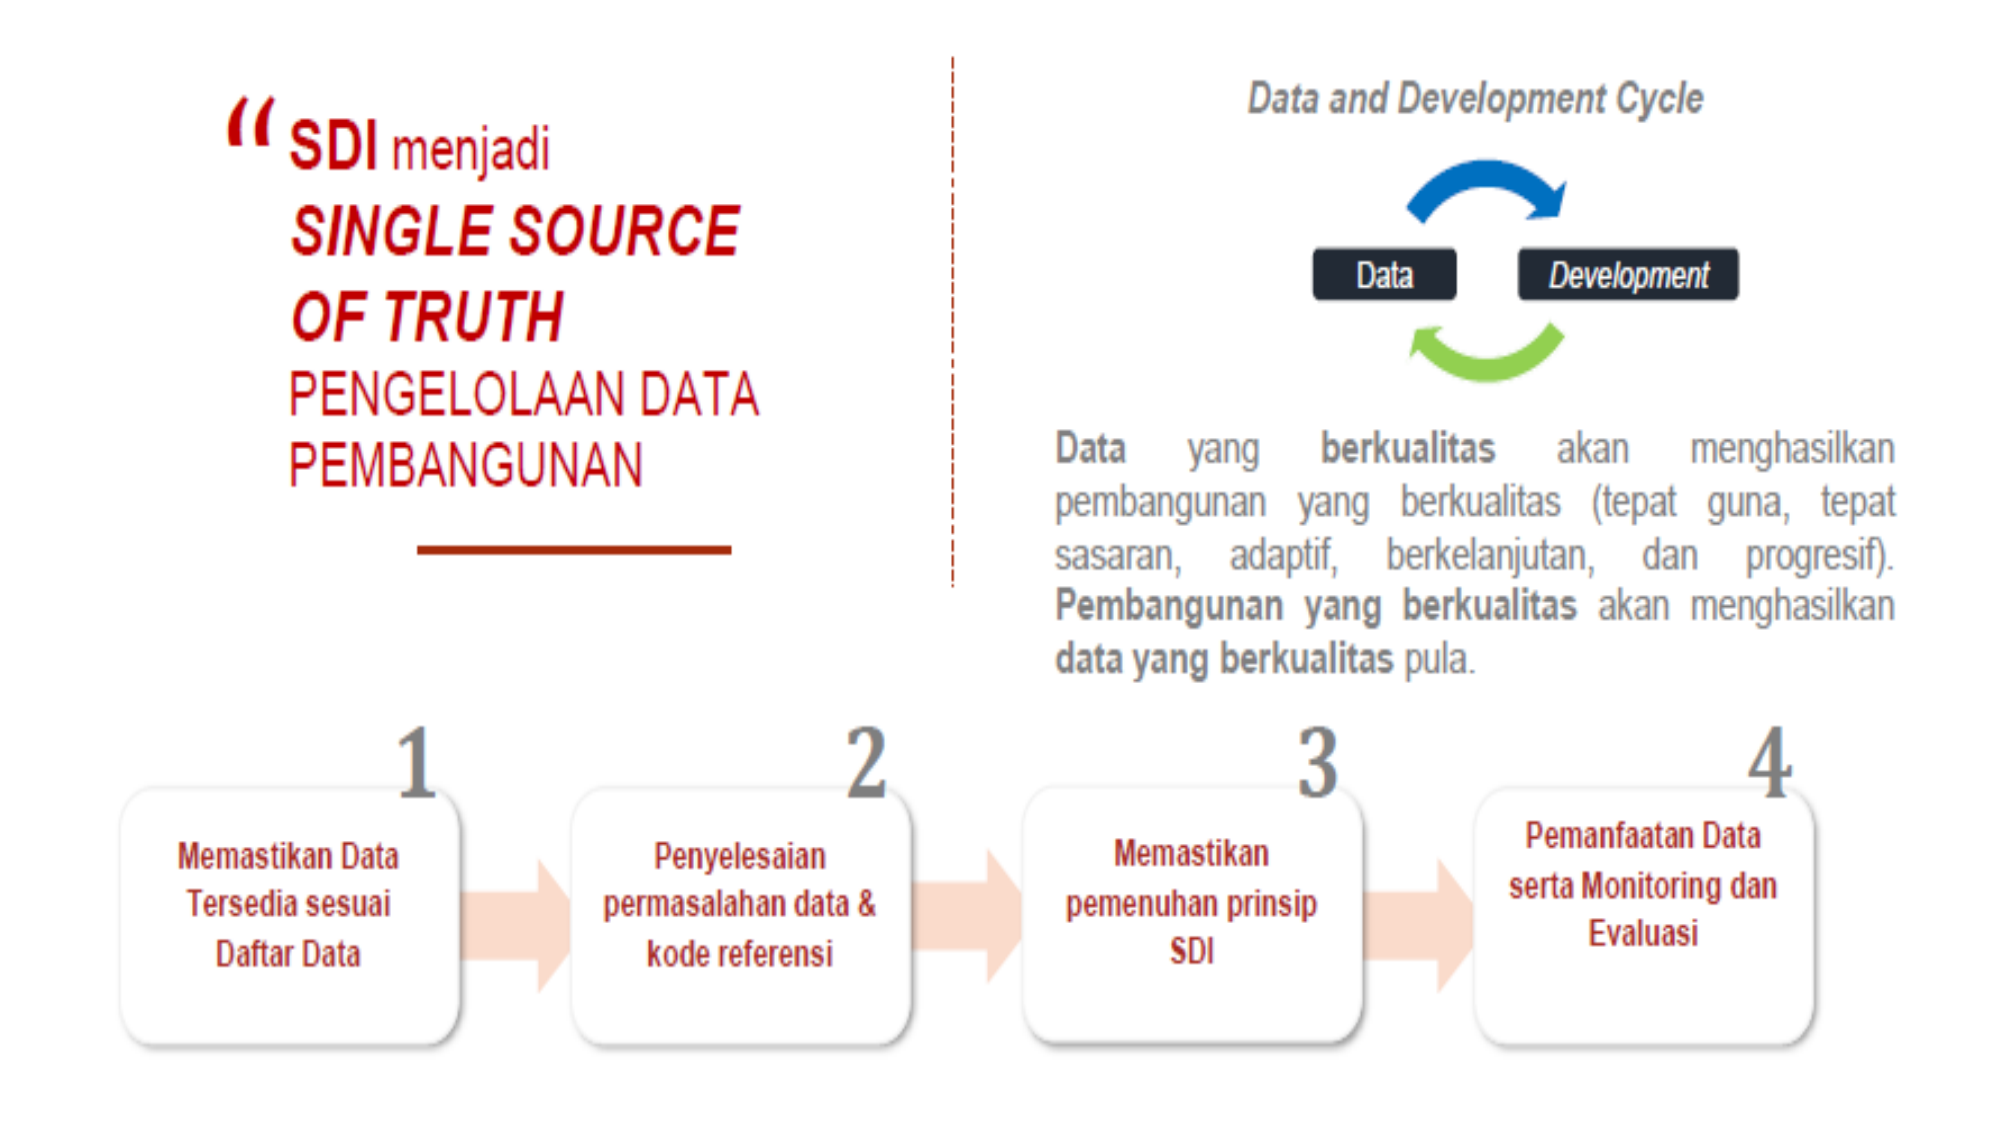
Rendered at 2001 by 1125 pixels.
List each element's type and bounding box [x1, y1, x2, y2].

picture [63, 43, 1945, 1080]
